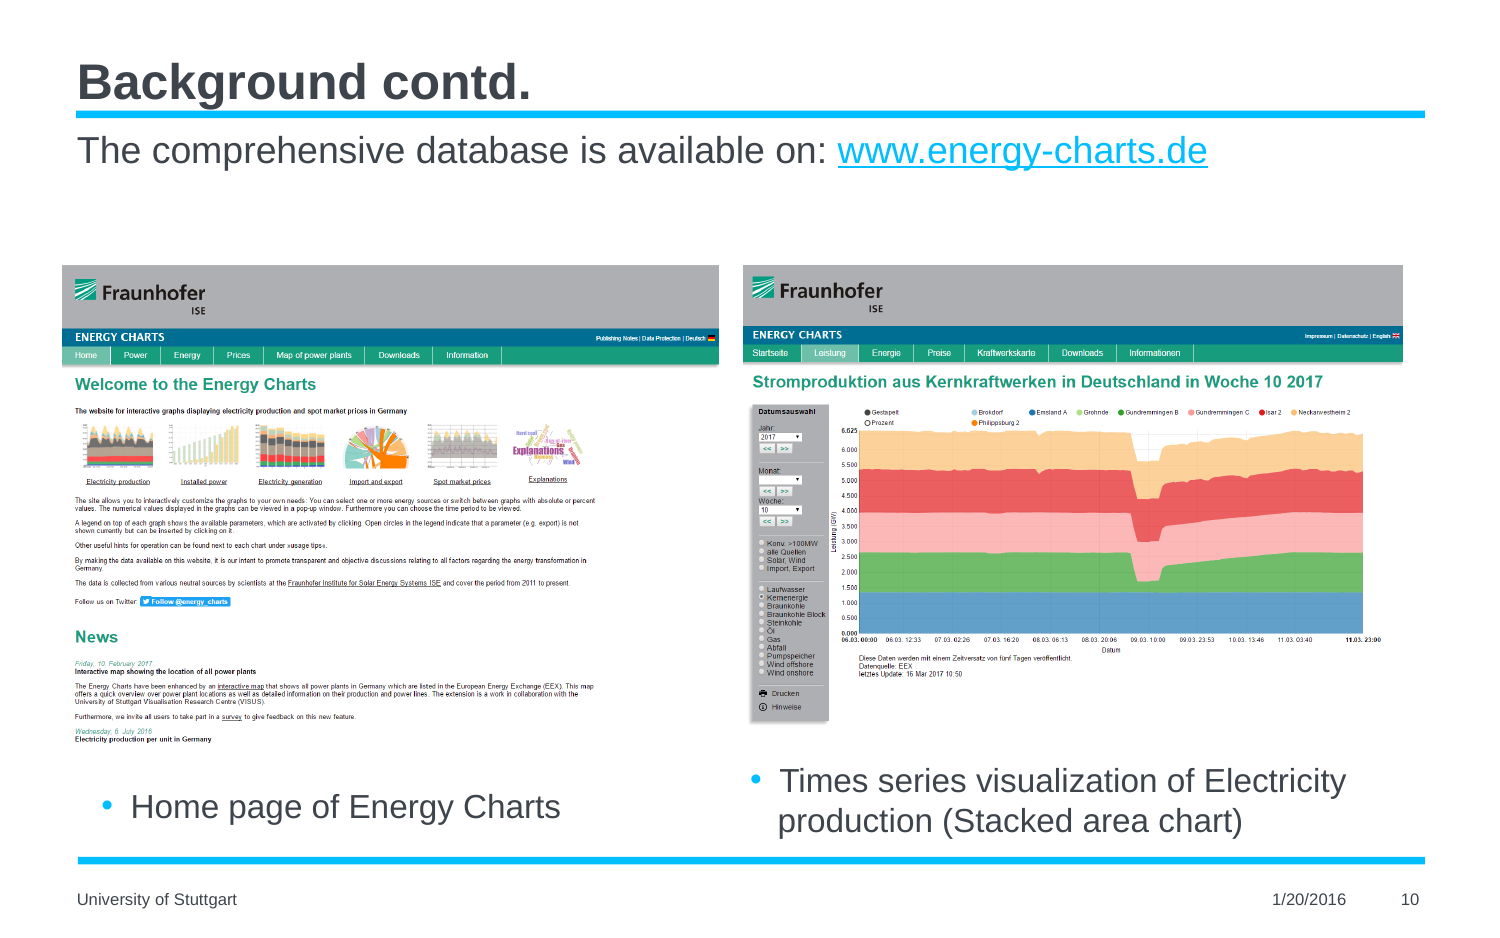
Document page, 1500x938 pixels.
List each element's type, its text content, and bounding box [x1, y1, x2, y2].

picture [743, 345, 1403, 739]
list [62, 265, 719, 744]
slide_number 10 [1400, 888, 1438, 910]
title Background contd. [76, 64, 1424, 111]
text_box Home page of Energy Charts [101, 784, 696, 837]
footer University of Stuttgart [76, 888, 1072, 910]
text_box Times series visualization of Electricity production (Stacked area chart) [750, 759, 1424, 811]
picture [743, 265, 1403, 325]
list The comprehensive database is available on: www.energy-charts.de [76, 117, 1424, 163]
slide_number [1272, 888, 1360, 910]
